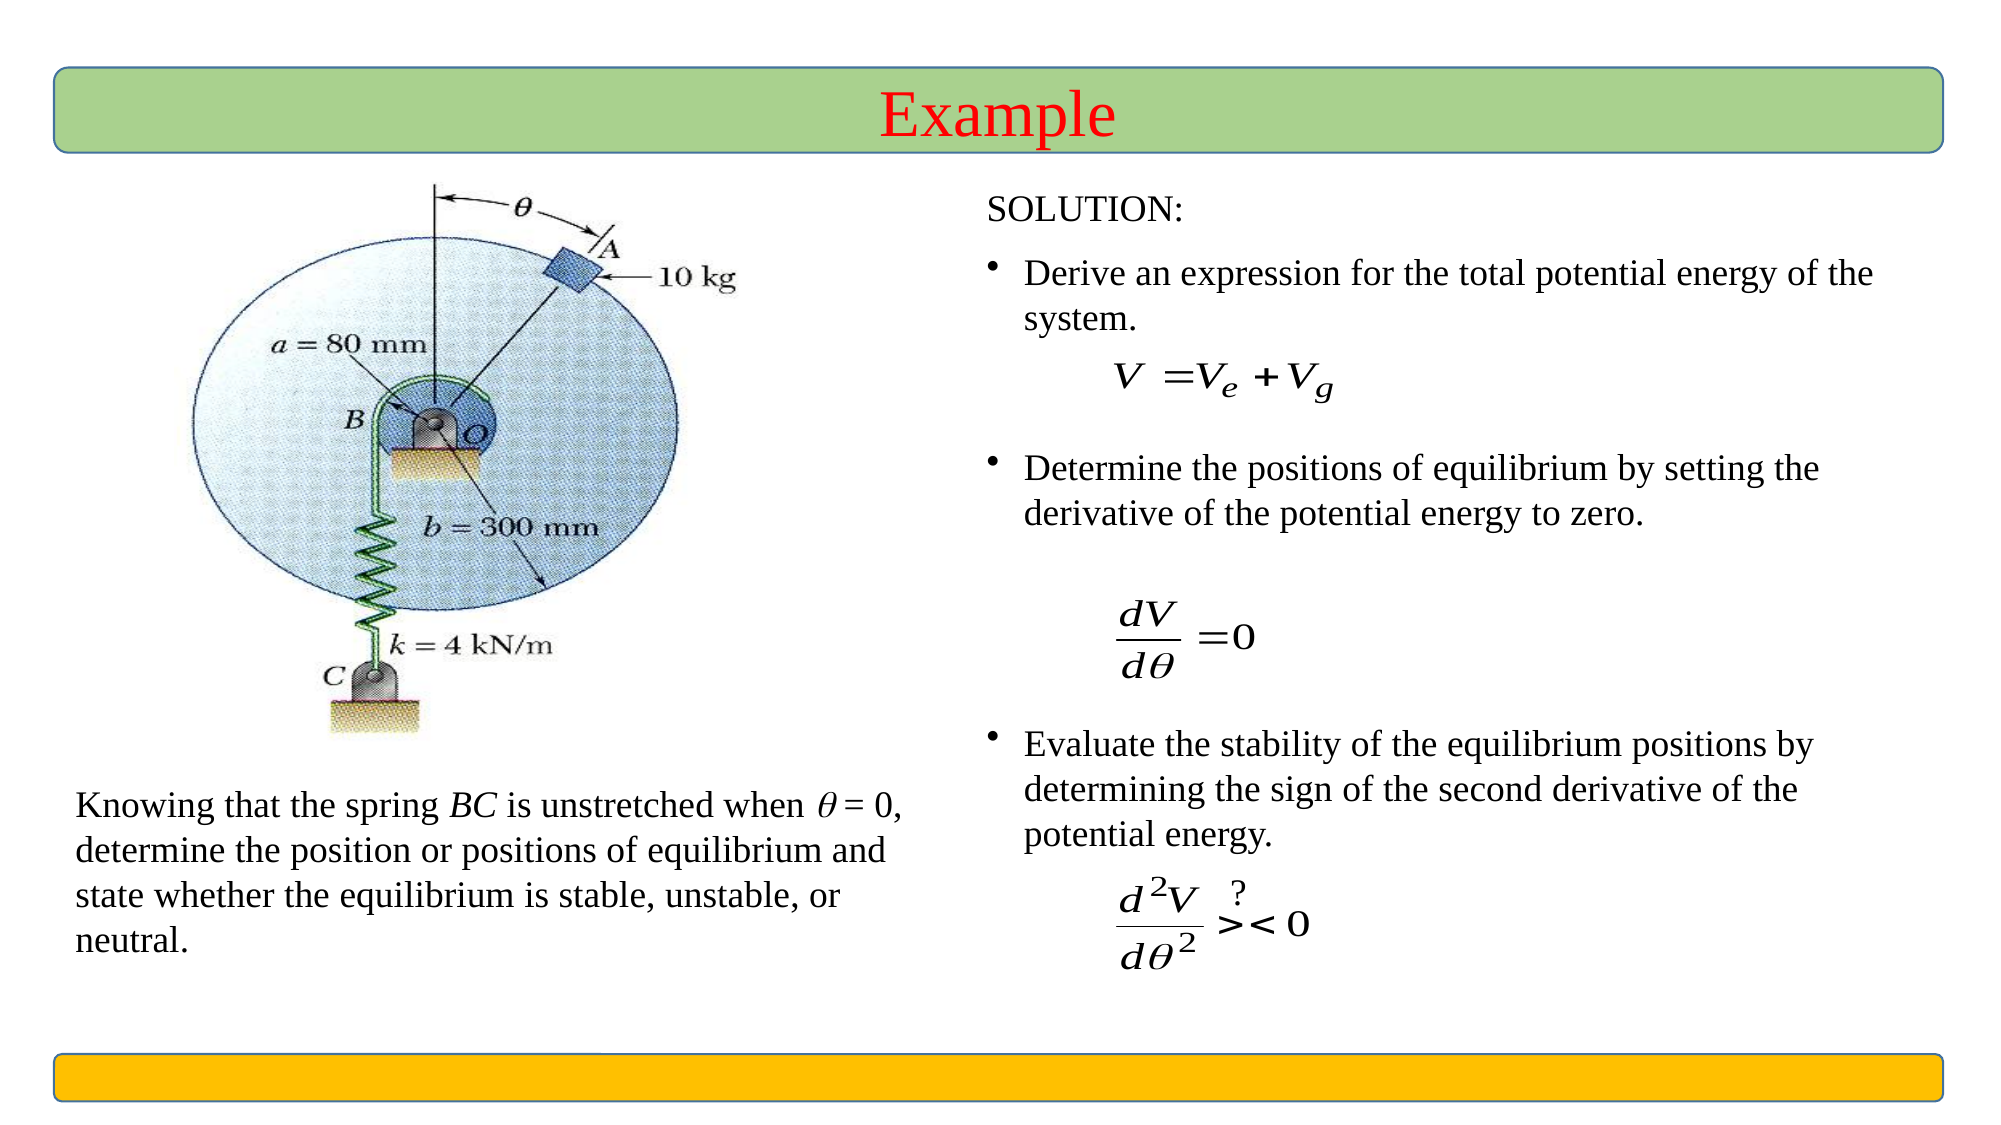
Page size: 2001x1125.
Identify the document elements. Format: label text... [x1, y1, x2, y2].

text_box [52, 1052, 1945, 1103]
text_box Knowing that the spring BC is unstretched when q = 0, determine the position or positions of equilibrium and state whether the equilibrium is stable, unstable, or neutral. [60, 773, 940, 968]
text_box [971, 435, 1919, 685]
picture [174, 171, 758, 743]
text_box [971, 711, 1896, 976]
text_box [971, 176, 1944, 410]
text_box Example [52, 66, 1945, 154]
